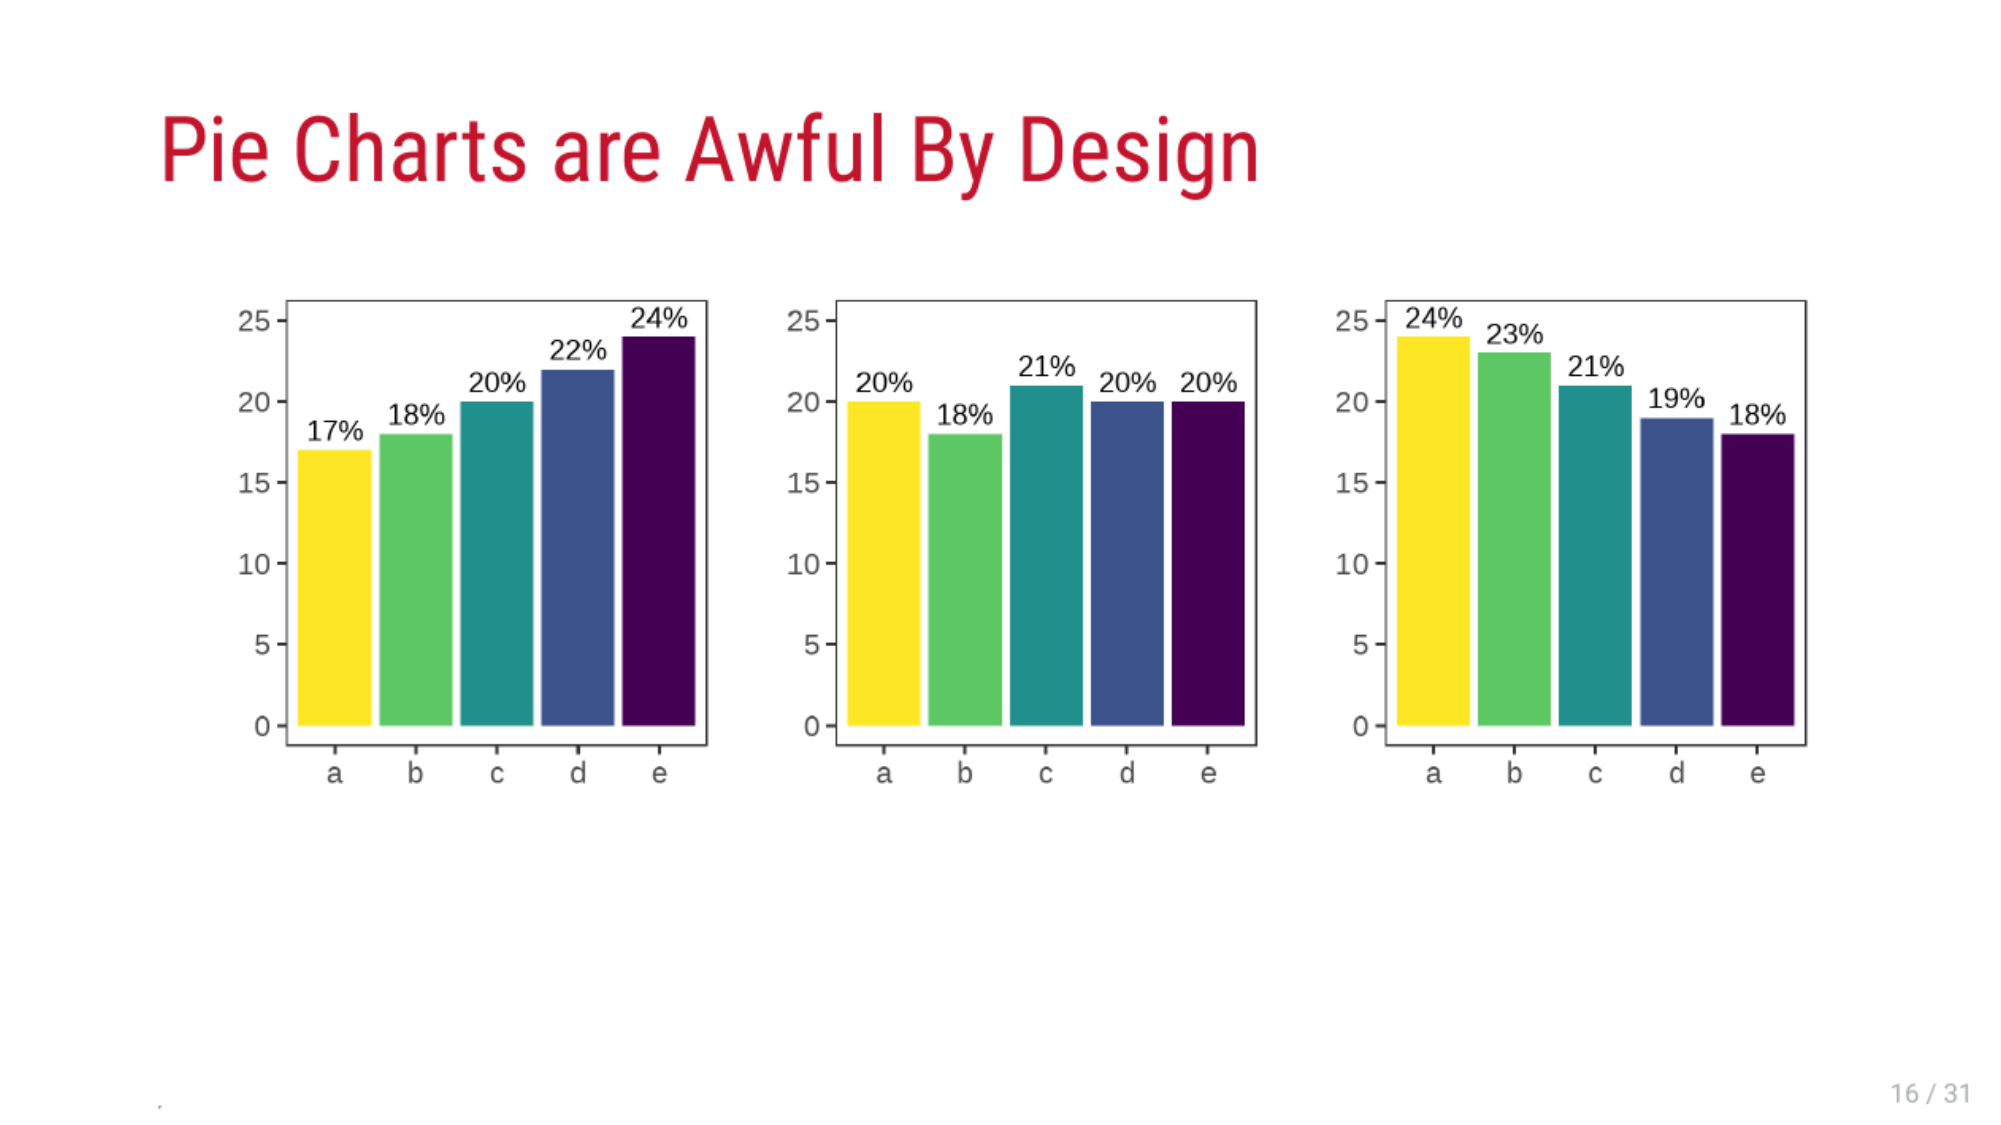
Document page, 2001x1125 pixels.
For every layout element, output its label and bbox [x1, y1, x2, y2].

list [0, 0, 2000, 1125]
